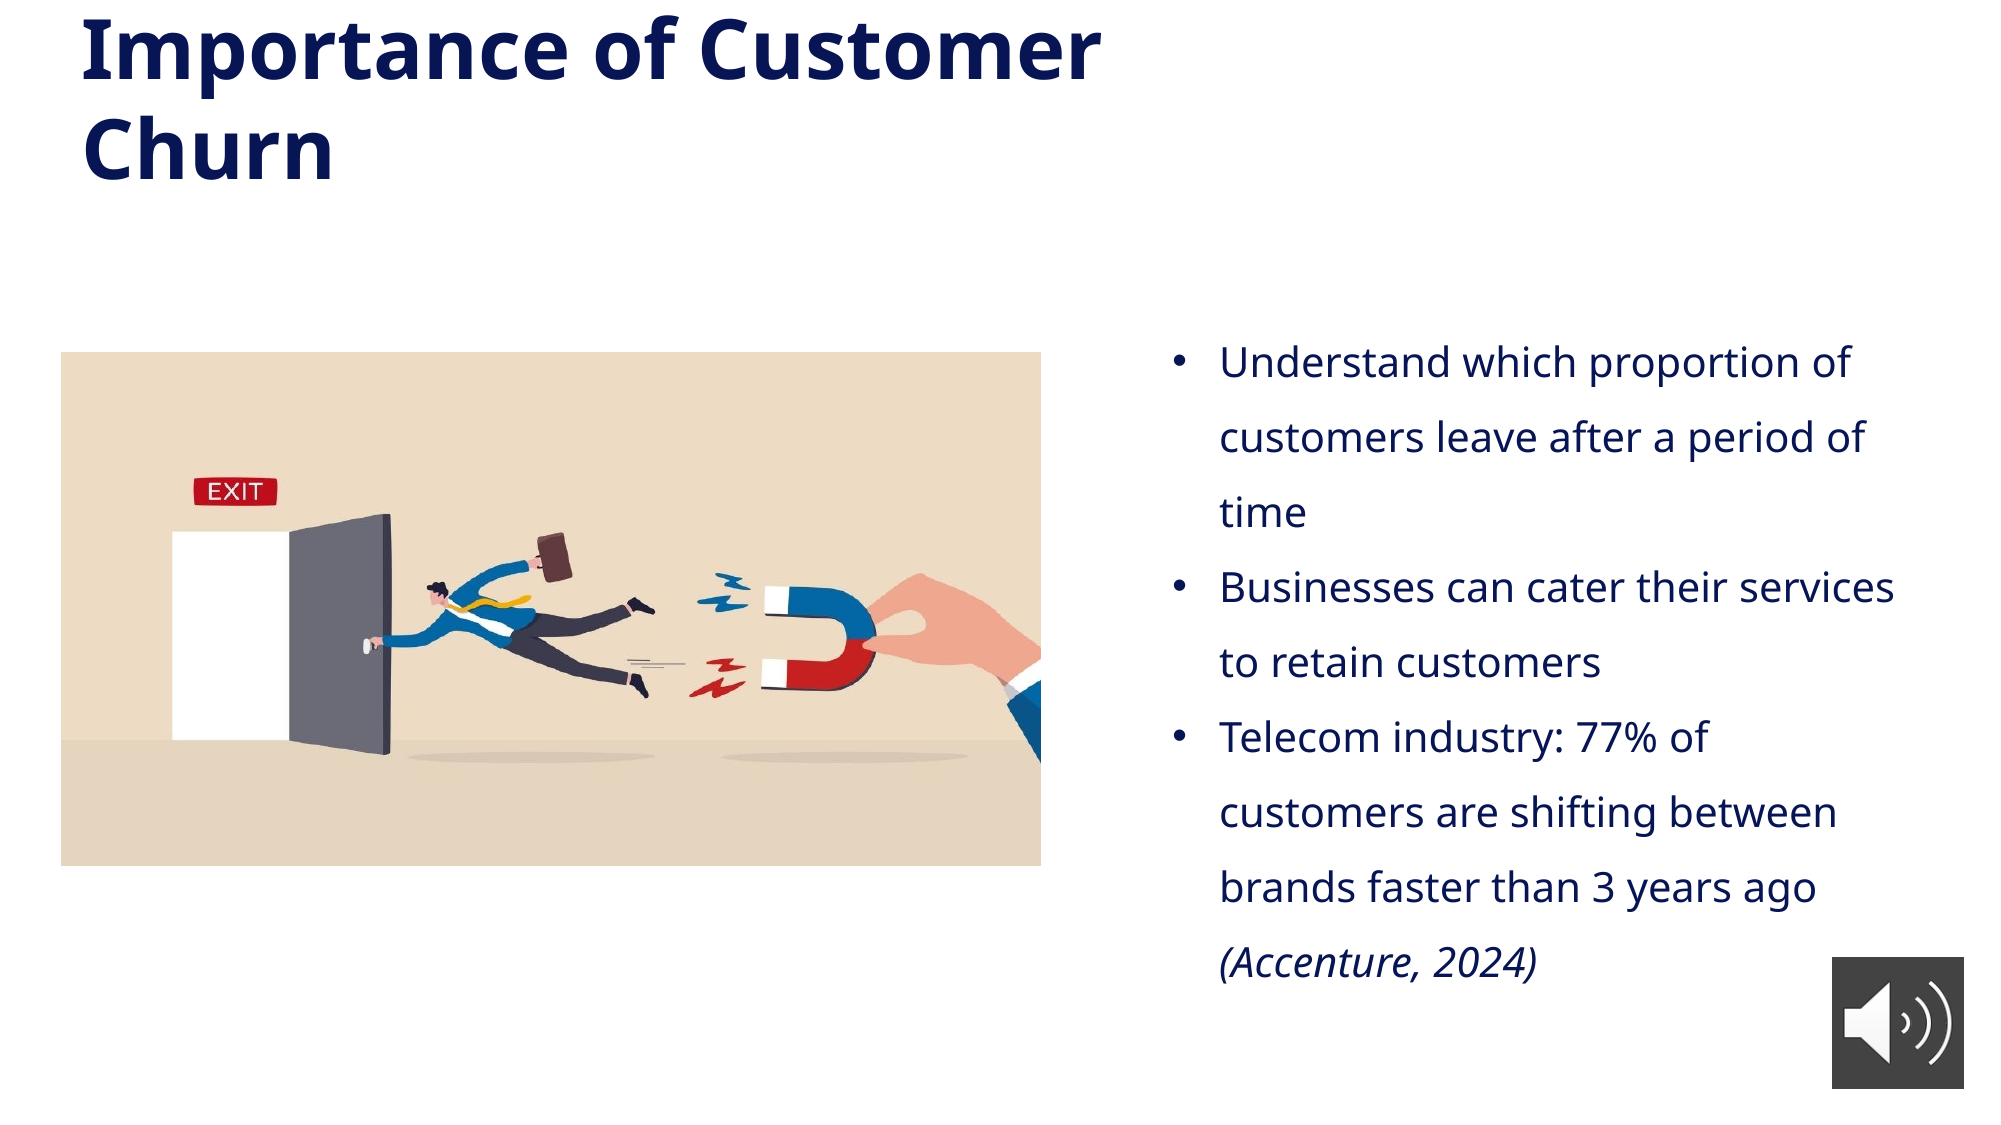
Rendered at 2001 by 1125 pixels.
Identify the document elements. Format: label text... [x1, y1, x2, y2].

text_box Understand which proportion of customers leave after a period of time Businesses can cater their services to retain customers Telecom industry: 77% of customers are shifting between brands faster than 3 years ago (Accenture, 2024) [1157, 303, 1939, 1068]
title Importance of Customer Churn [61, 90, 1401, 217]
picture [1830, 955, 1965, 1090]
picture [61, 352, 1041, 866]
